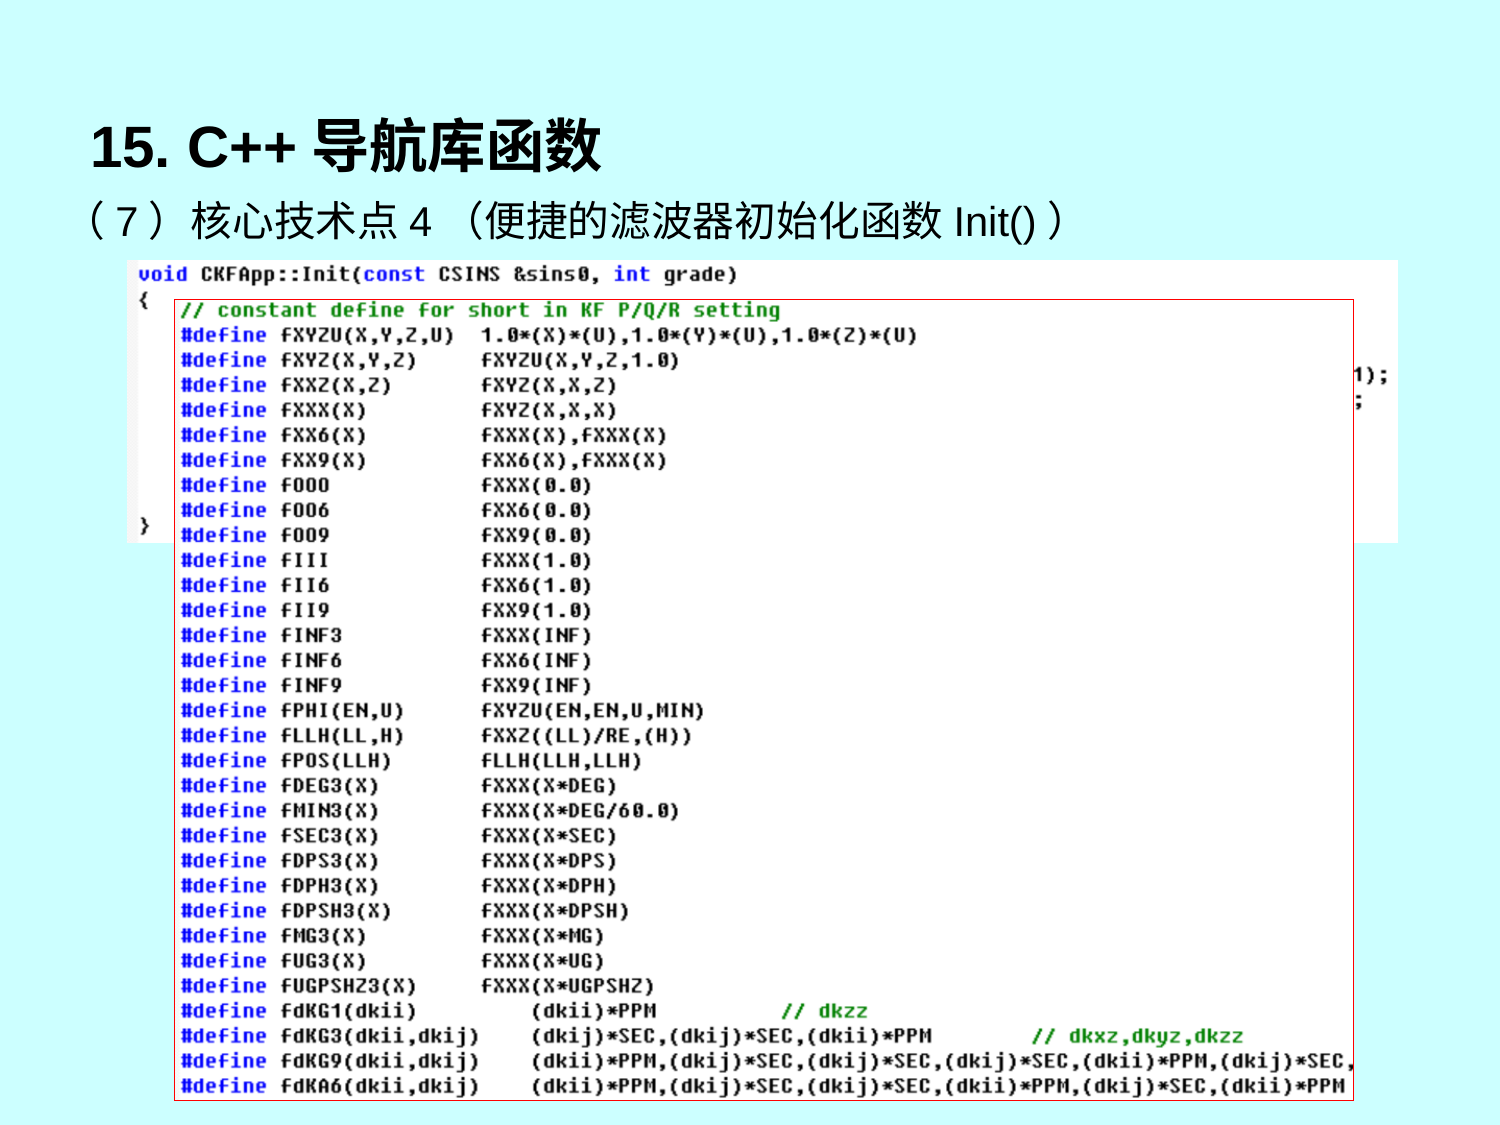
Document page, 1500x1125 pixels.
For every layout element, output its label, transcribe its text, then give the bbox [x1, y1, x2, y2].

text_box （7）核心技术点4（便捷的滤波器初始化函数Init()） [49, 187, 1420, 253]
slide_number [1074, 1024, 1425, 1103]
picture [127, 260, 1398, 1101]
title 15. C++导航库函数 [74, 49, 1487, 238]
